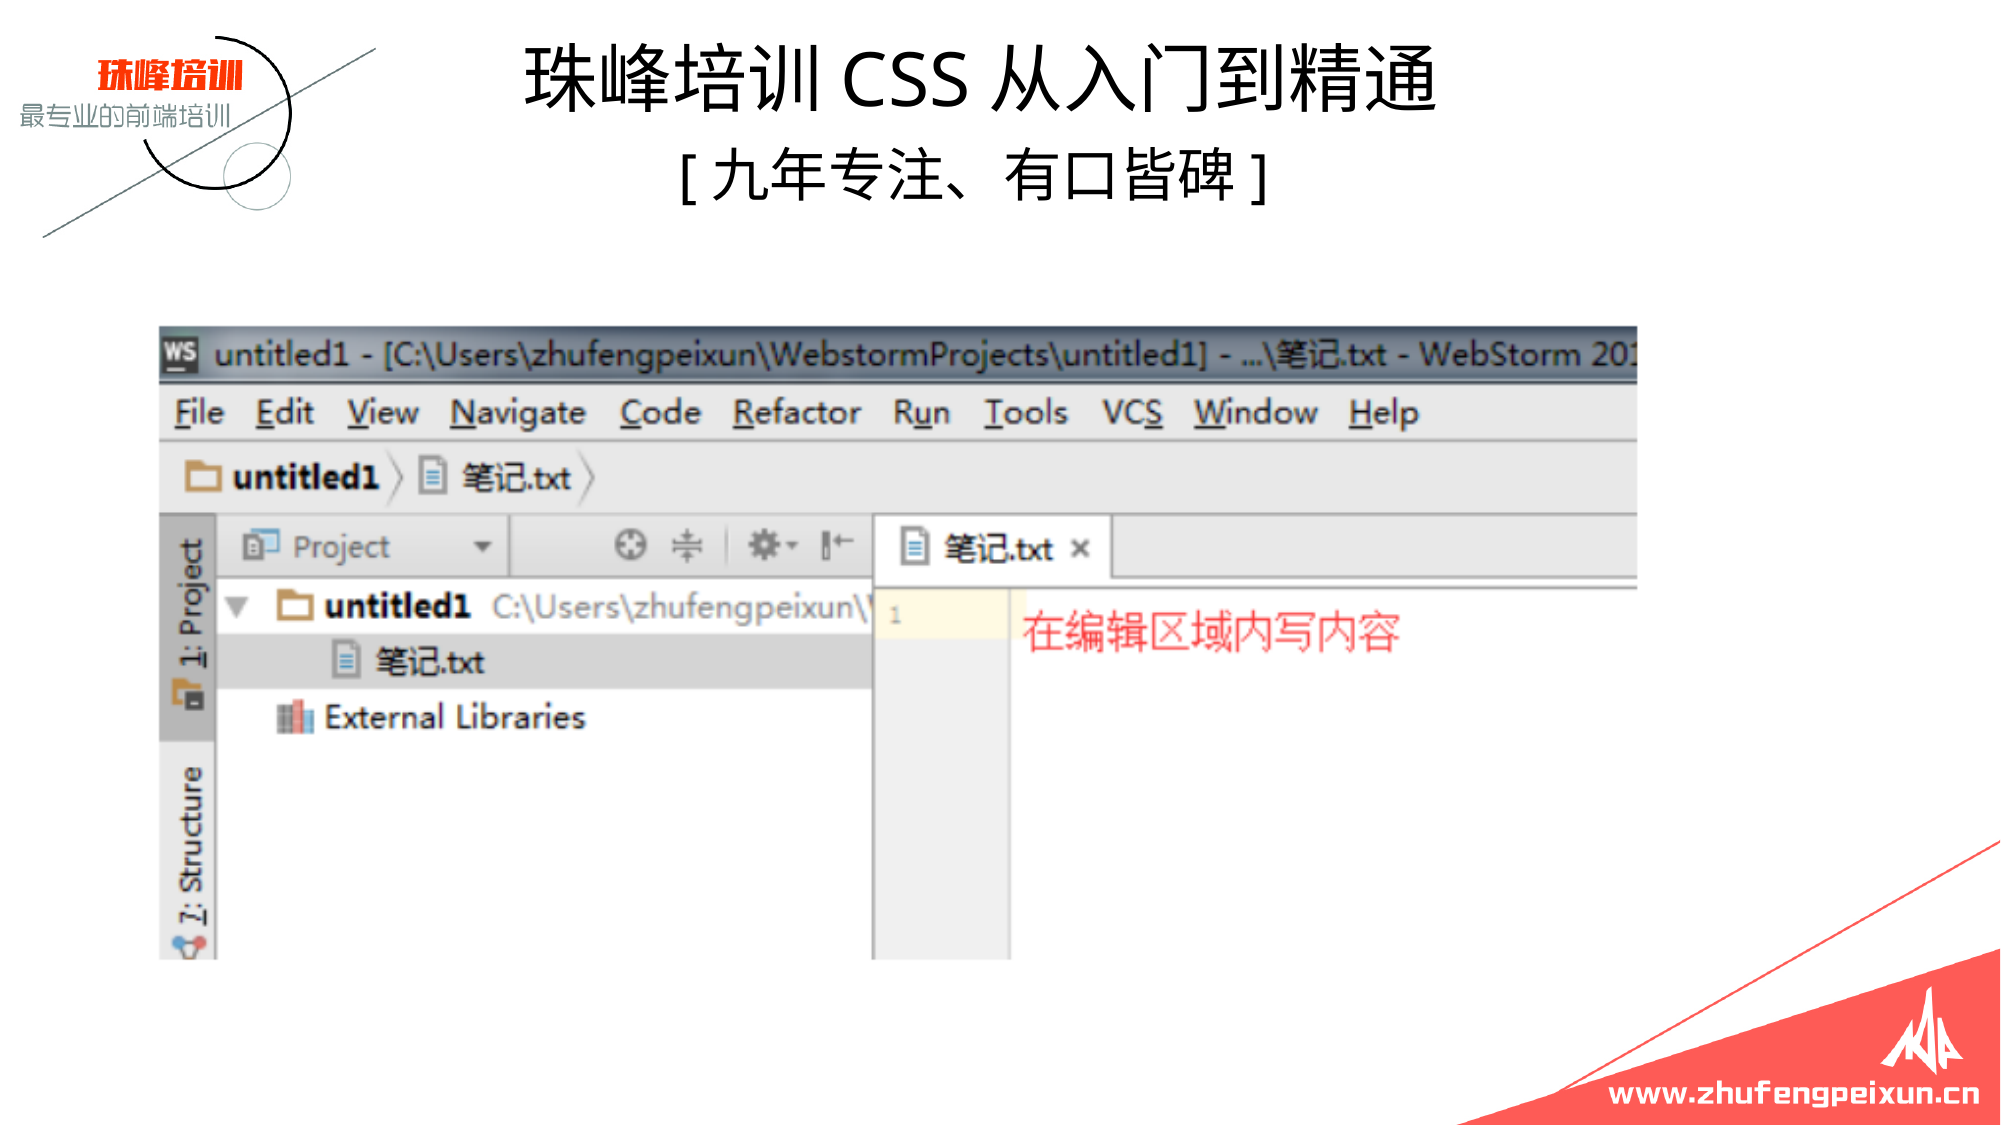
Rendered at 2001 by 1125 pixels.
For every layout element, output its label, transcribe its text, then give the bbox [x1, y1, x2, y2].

picture [18, 36, 376, 238]
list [136, 309, 1675, 969]
text_box 珠峰培训CSS从入门到精通 [九年专注、有口皆碑] [507, 23, 1737, 264]
picture [1437, 796, 2001, 1125]
